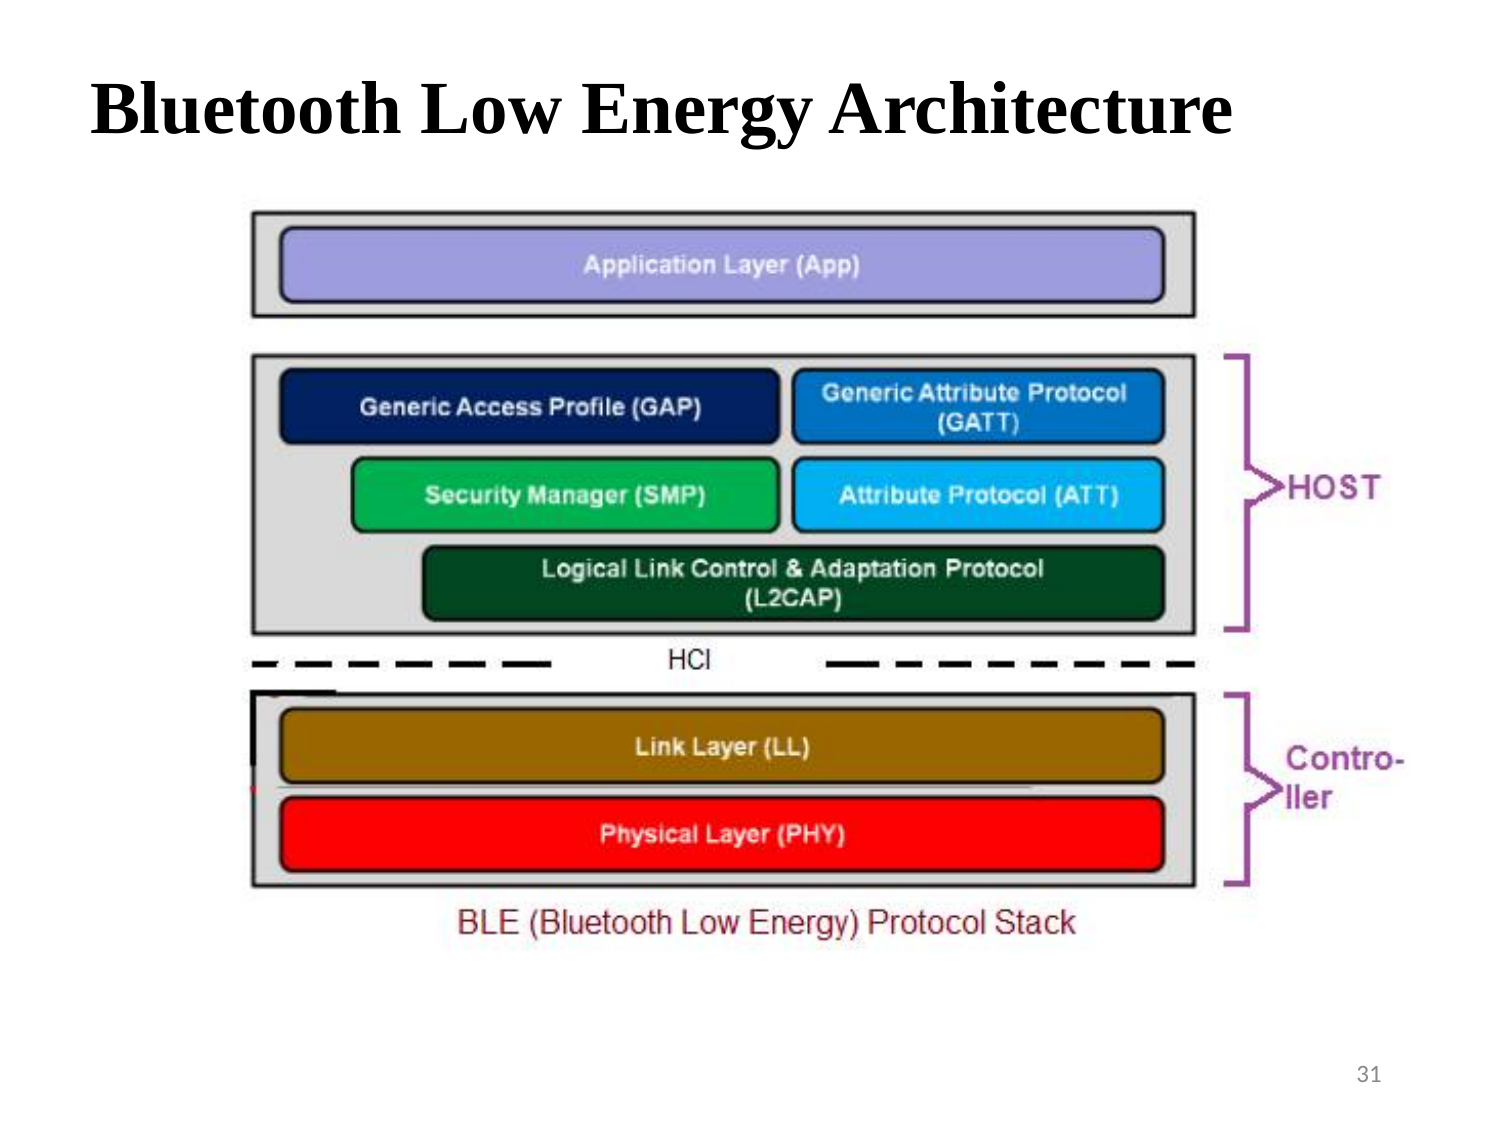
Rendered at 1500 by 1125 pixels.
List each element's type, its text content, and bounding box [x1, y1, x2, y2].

title Bluetooth Low Energy Architecture [75, 45, 1425, 173]
slide_number 31 [1059, 1042, 1397, 1103]
picture [230, 192, 1425, 957]
